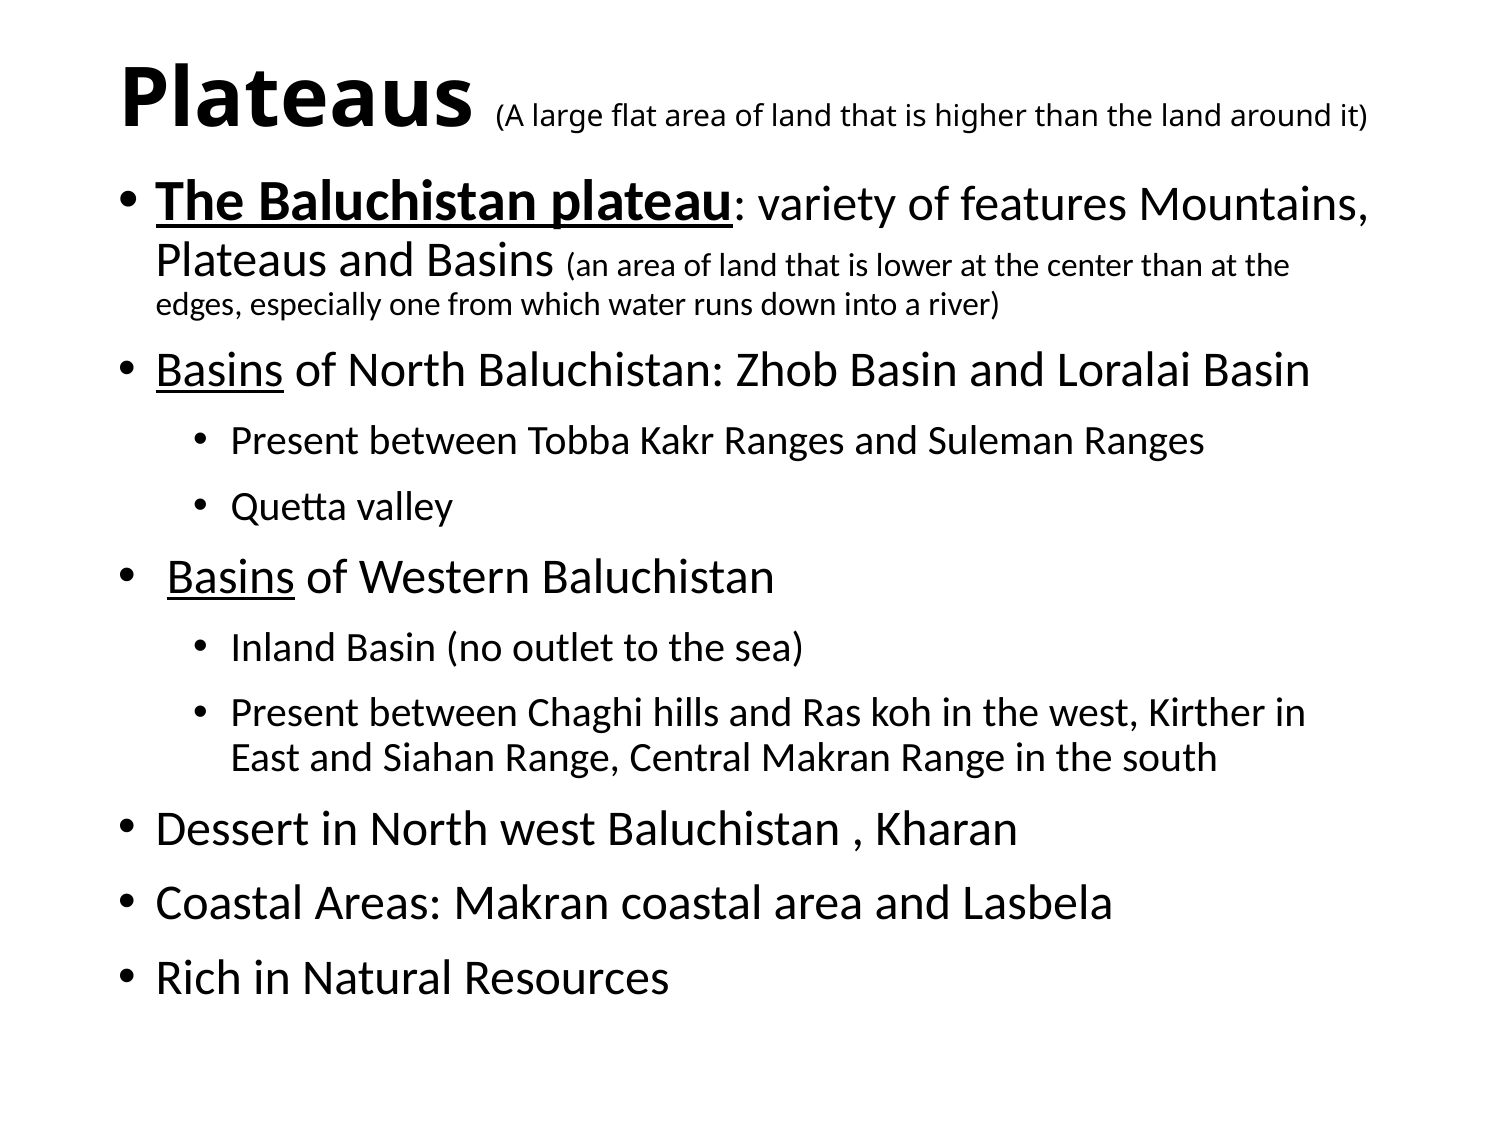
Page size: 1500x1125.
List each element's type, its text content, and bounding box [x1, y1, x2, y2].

list The Baluchistan plateau: variety of features Mountains, Plateaus and Basins (an area of land that is lower at the center than at the edges, especially one from which water runs down into a river) Basins of North Baluchistan: Zhob Basin and Loralai Basin Present between Tobba Kakr Ranges and Suleman Ranges Quetta valley Basins of Western Baluchistan Inland Basin (no outlet to the sea) Present between Chaghi hills and Ras koh in the west, Kirther in East and Siahan Range, Central Makran Range in the south Dessert in North west Baluchistan , Kharan Coastal Areas: Makran coastal area and Lasbela Rich in Natural Resources [103, 162, 1397, 1069]
title Plateaus (A large flat area of land that is higher than the land around it) [103, 37, 1397, 162]
